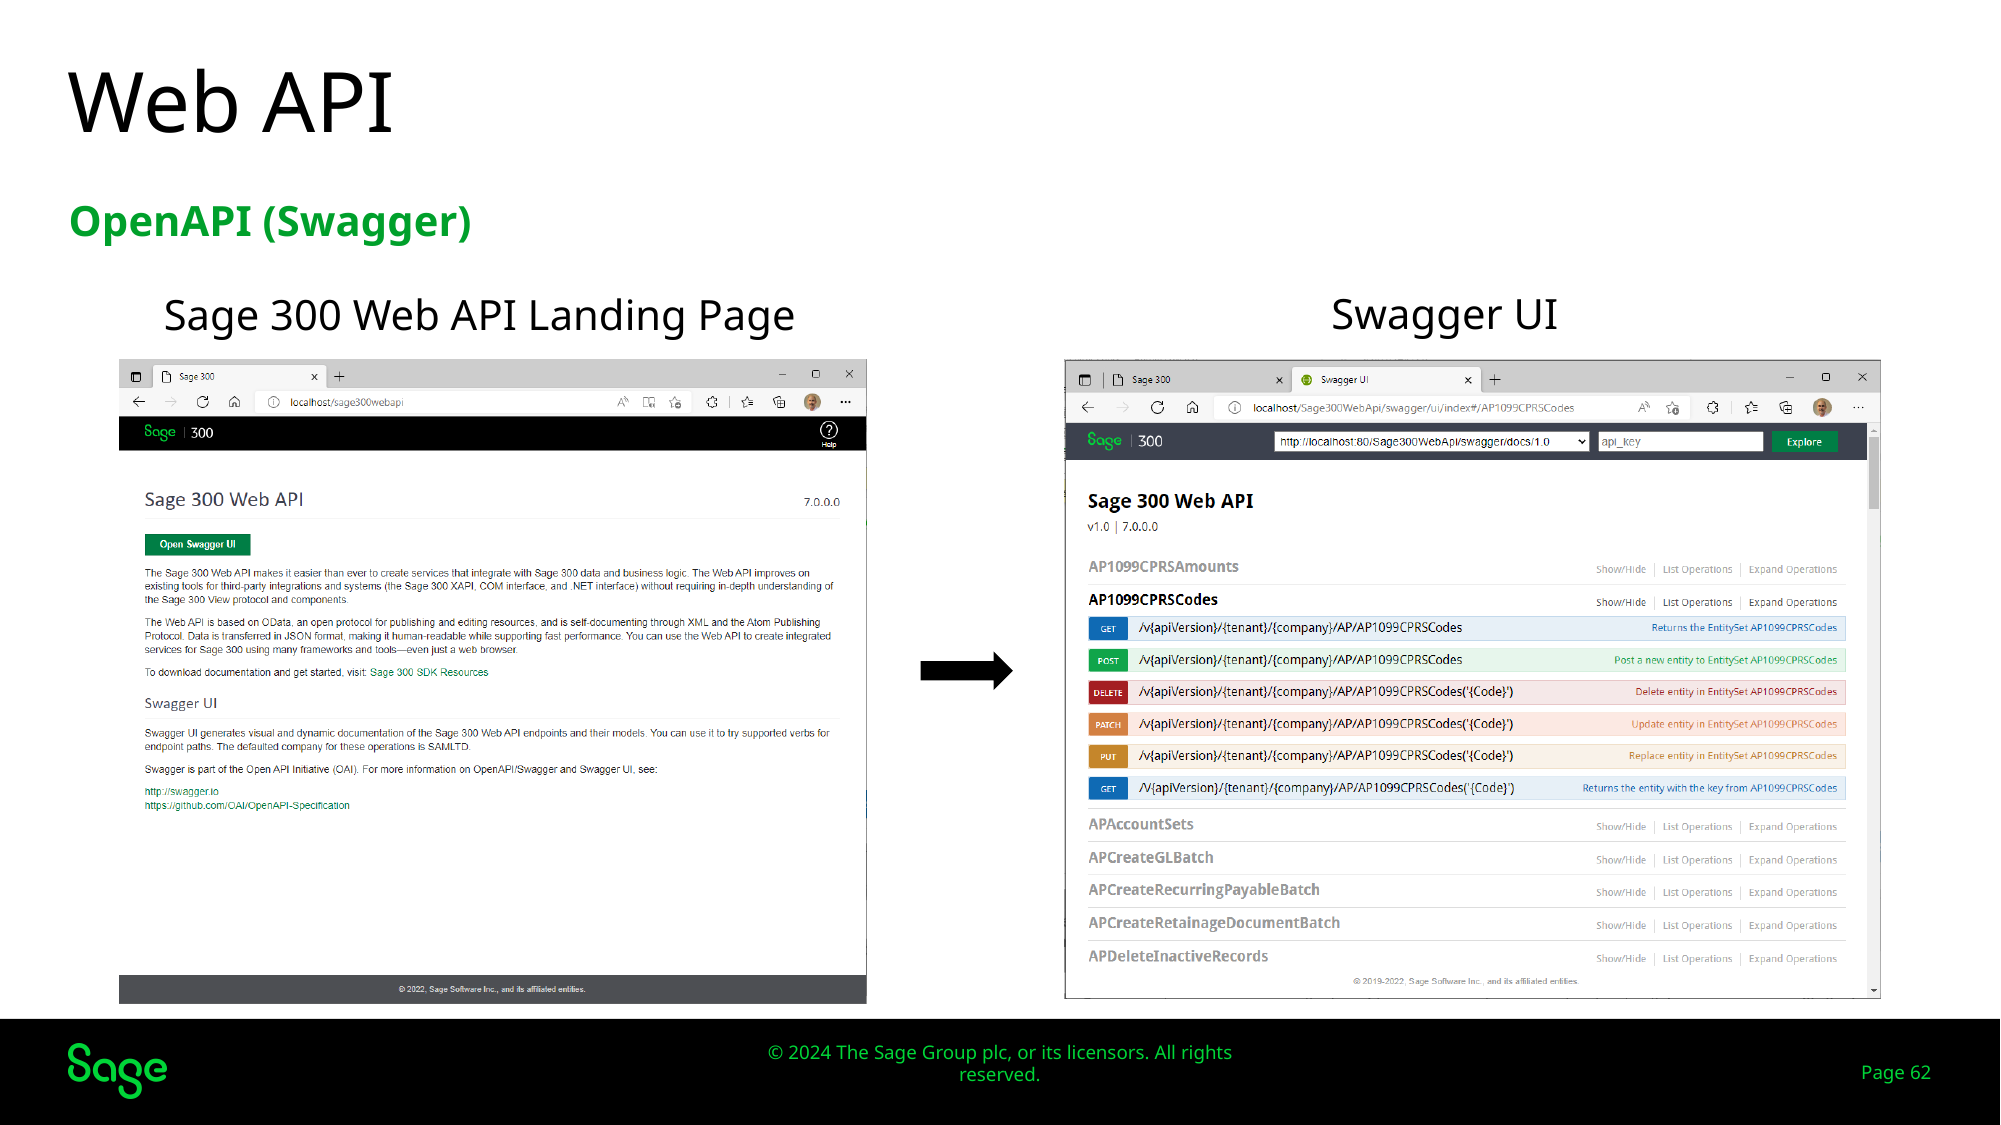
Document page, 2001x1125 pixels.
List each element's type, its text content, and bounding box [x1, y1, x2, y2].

picture [118, 359, 867, 1004]
picture [68, 1043, 167, 1099]
text_box Sage 300 Web API Landing Page [148, 281, 967, 397]
list OpenAPI (Swagger) [68, 186, 1930, 259]
text_box Swagger UI [1316, 280, 1629, 359]
picture [1064, 359, 1881, 999]
slide_number Page 62 [1809, 1043, 1947, 1104]
title Web API [67, 49, 1930, 147]
text_box [920, 651, 1013, 691]
